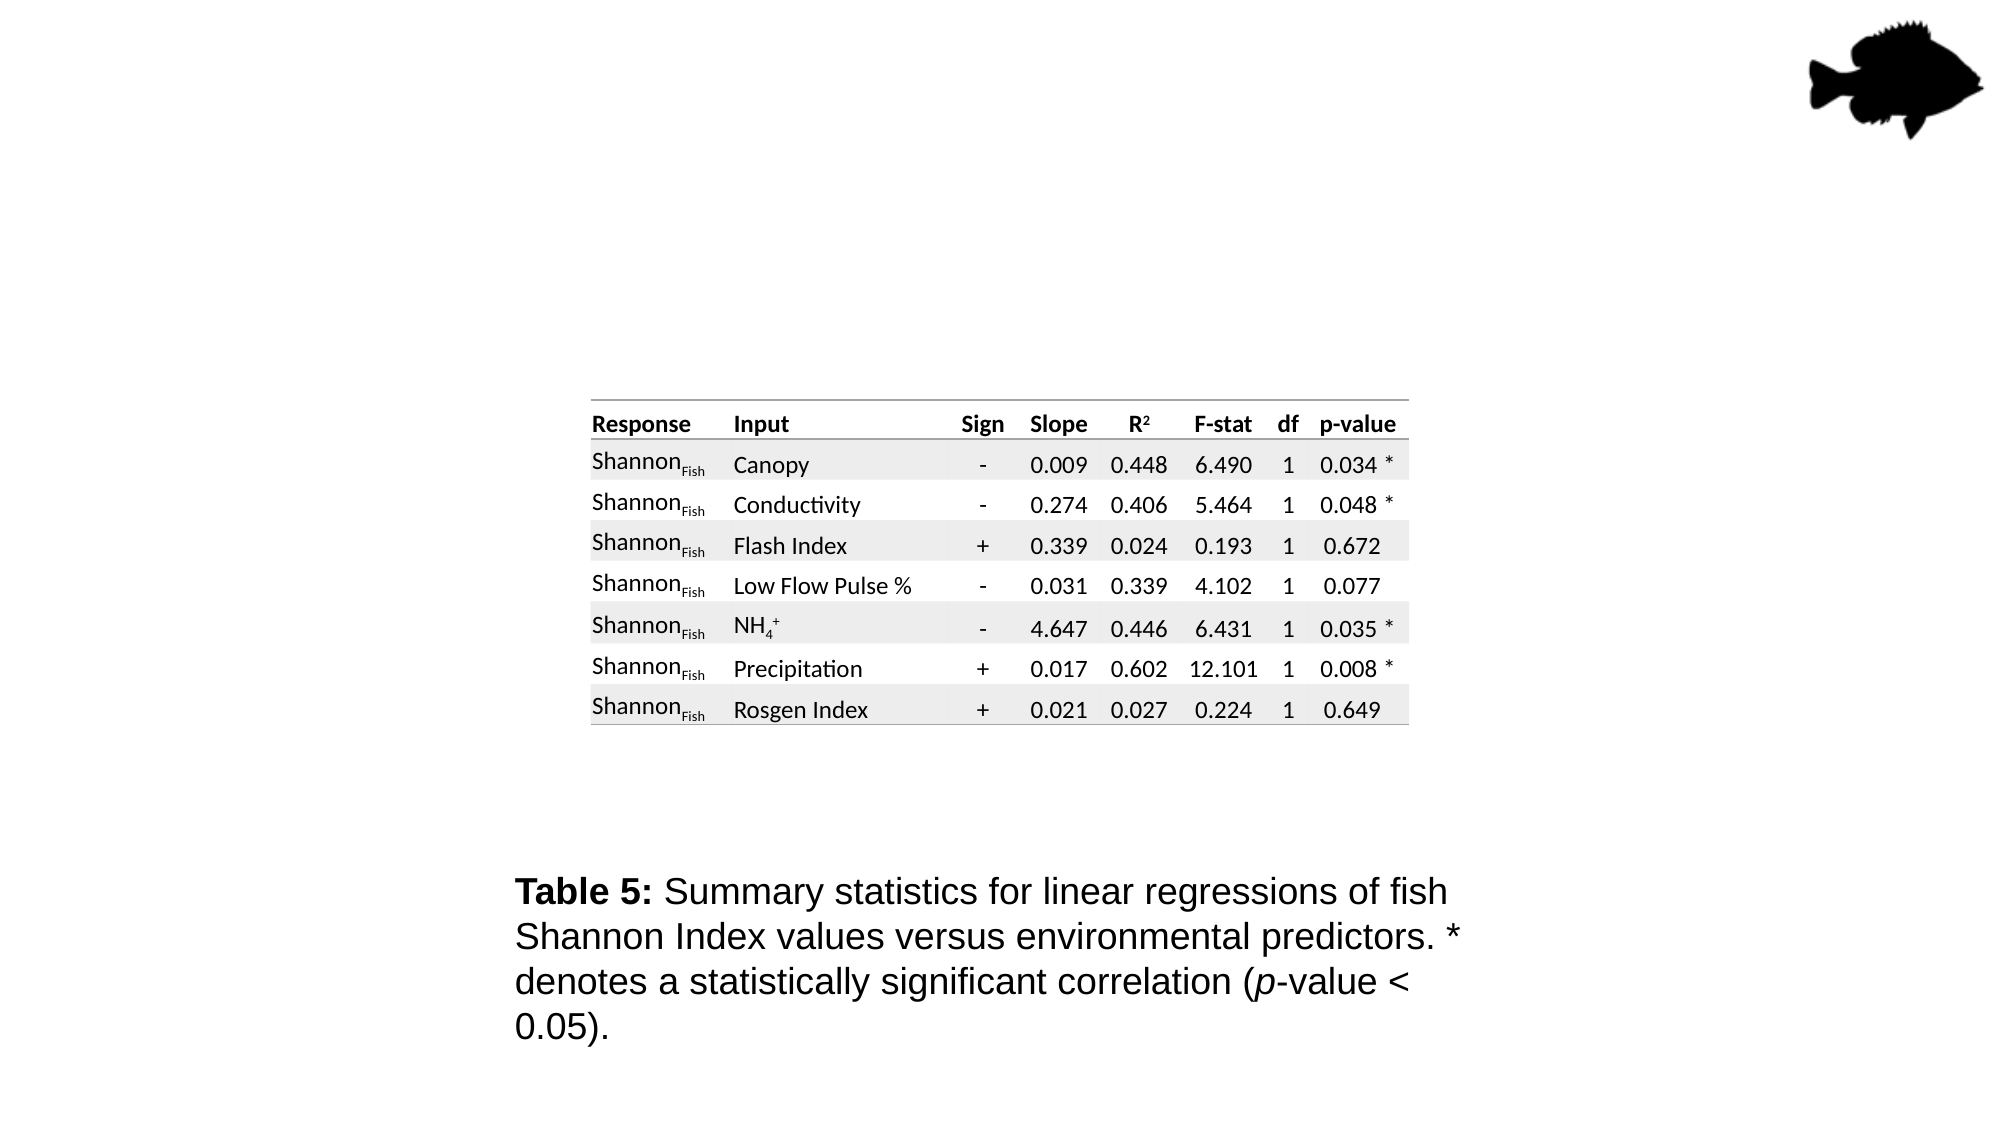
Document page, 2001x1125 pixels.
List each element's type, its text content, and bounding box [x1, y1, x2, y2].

table_cell 6.431 [1178, 601, 1270, 643]
table_cell 0.034 * [1307, 440, 1409, 480]
table_cell 0.339 [1101, 561, 1178, 601]
table_cell Low Flow Pulse % [732, 561, 949, 601]
table_cell ShannonFish [591, 480, 732, 520]
text_box Table 5: Summary statistics for linear regressions of fish Shannon Index values versus environmental predictors. * denotes a statistically significant correlation (p-value < 0.05). [500, 859, 1500, 1055]
table_cell 6.490 [1178, 440, 1270, 480]
table_cell Rosgen Index [732, 684, 949, 724]
table_cell 0.009 [1018, 440, 1101, 480]
table_cell 0.406 [1101, 480, 1178, 520]
table_cell 0.035 * [1307, 601, 1409, 643]
table_header p-value [1307, 401, 1409, 438]
table_cell 0.027 [1101, 684, 1178, 724]
table_cell + [949, 520, 1018, 561]
table_cell 0.339 [1018, 520, 1101, 561]
table_cell 0.274 [1018, 480, 1101, 520]
table_cell 1 [1270, 440, 1307, 480]
table_cell 0.031 [1018, 561, 1101, 601]
table_cell 4.102 [1178, 561, 1270, 601]
table_cell + [949, 684, 1018, 724]
table_cell Conductivity [732, 480, 949, 520]
table_cell 0.048 * [1307, 480, 1409, 520]
table_cell Precipitation [732, 643, 949, 684]
table_cell 0.602 [1101, 643, 1178, 684]
table_cell 0.224 [1178, 684, 1270, 724]
table_cell 1 [1270, 601, 1307, 643]
picture [1792, 0, 2000, 159]
table_cell ShannonFish [591, 643, 732, 684]
table_cell - [949, 440, 1018, 480]
table_header df [1270, 401, 1307, 438]
table_cell Canopy [732, 440, 949, 480]
table_cell 0.008 * [1307, 643, 1409, 684]
table_cell + [949, 643, 1018, 684]
table_cell 0.649 [1307, 684, 1409, 724]
table_cell 0.077 [1307, 561, 1409, 601]
table_cell Flash Index [732, 520, 949, 561]
table_cell 4.647 [1018, 601, 1101, 643]
table_cell 1 [1270, 561, 1307, 601]
table_cell 1 [1270, 480, 1307, 520]
table_cell ShannonFish [591, 440, 732, 480]
table_cell 0.024 [1101, 520, 1178, 561]
table_cell 12.101 [1178, 643, 1270, 684]
table_cell 5.464 [1178, 480, 1270, 520]
table_cell ShannonFish [591, 520, 732, 561]
table_header Input [732, 401, 949, 438]
table_header Response [591, 401, 732, 438]
table_cell ShannonFish [591, 561, 732, 601]
table_cell 1 [1270, 520, 1307, 561]
table_cell 0.021 [1018, 684, 1101, 724]
table_cell 1 [1270, 643, 1307, 684]
table_header Slope [1018, 401, 1101, 438]
table_cell ShannonFish [591, 684, 732, 724]
table_cell 0.672 [1307, 520, 1409, 561]
table_cell 0.193 [1178, 520, 1270, 561]
table_cell 0.448 [1101, 440, 1178, 480]
table_cell - [949, 601, 1018, 643]
table_header F-stat [1178, 401, 1270, 438]
table_cell - [949, 480, 1018, 520]
table_cell ShannonFish [591, 601, 732, 643]
table_cell 0.017 [1018, 643, 1101, 684]
table_cell 0.446 [1101, 601, 1178, 643]
table_header Sign [949, 401, 1018, 438]
table_cell 1 [1270, 684, 1307, 724]
table_cell - [949, 561, 1018, 601]
table_header R2 [1101, 401, 1178, 438]
table_cell NH4+ [732, 601, 949, 643]
